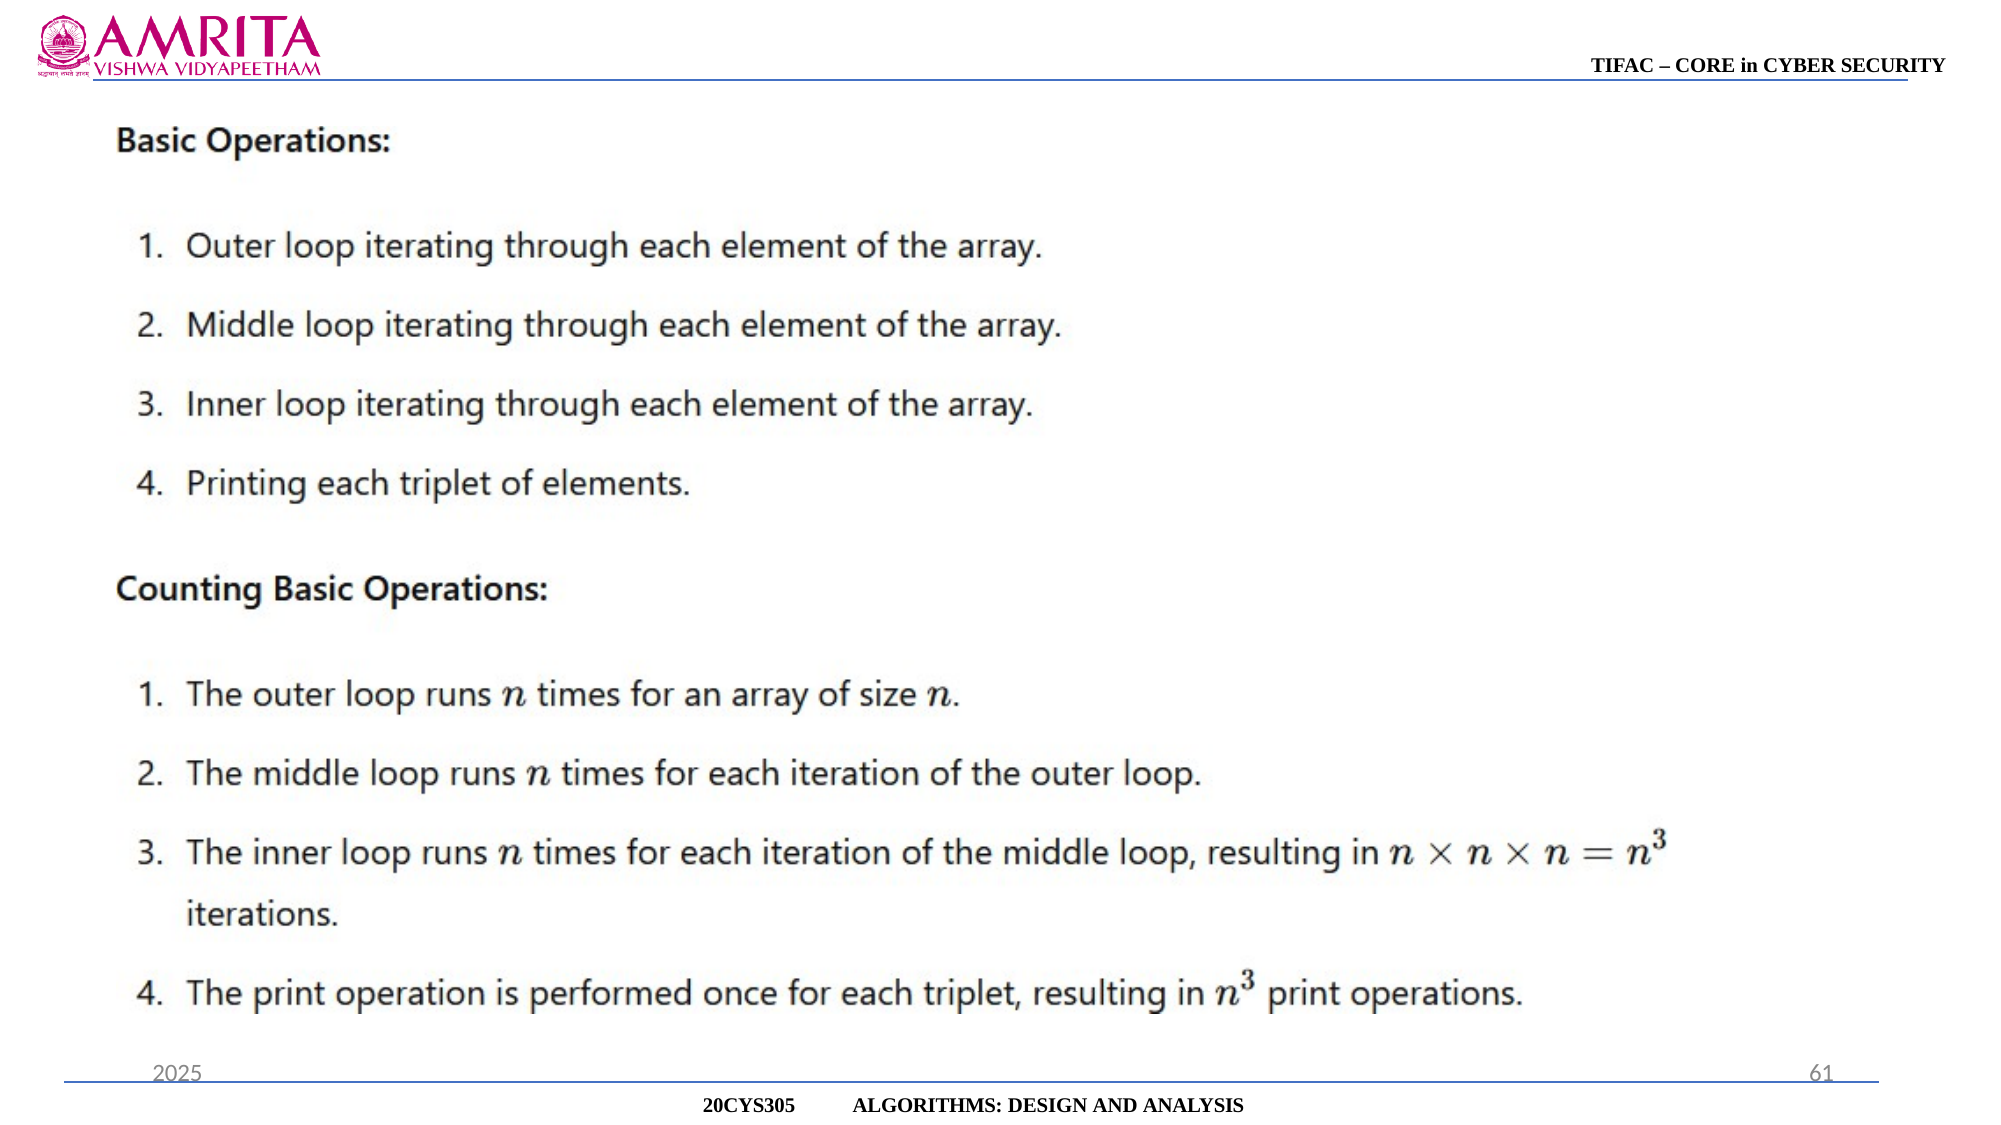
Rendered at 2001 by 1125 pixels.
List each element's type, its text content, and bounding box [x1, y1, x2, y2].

slide_number 61 [1807, 1060, 1856, 1125]
text_box TIFAC – CORE in CYBER SECURITY [1589, 49, 1952, 77]
picture [116, 126, 1668, 1014]
picture [36, 13, 322, 79]
text_box ALGORITHMS: DESIGN AND ANALYSIS [850, 1091, 1253, 1117]
slide_number 2025 [150, 1060, 273, 1125]
footer 20CYS305 [700, 1091, 799, 1125]
